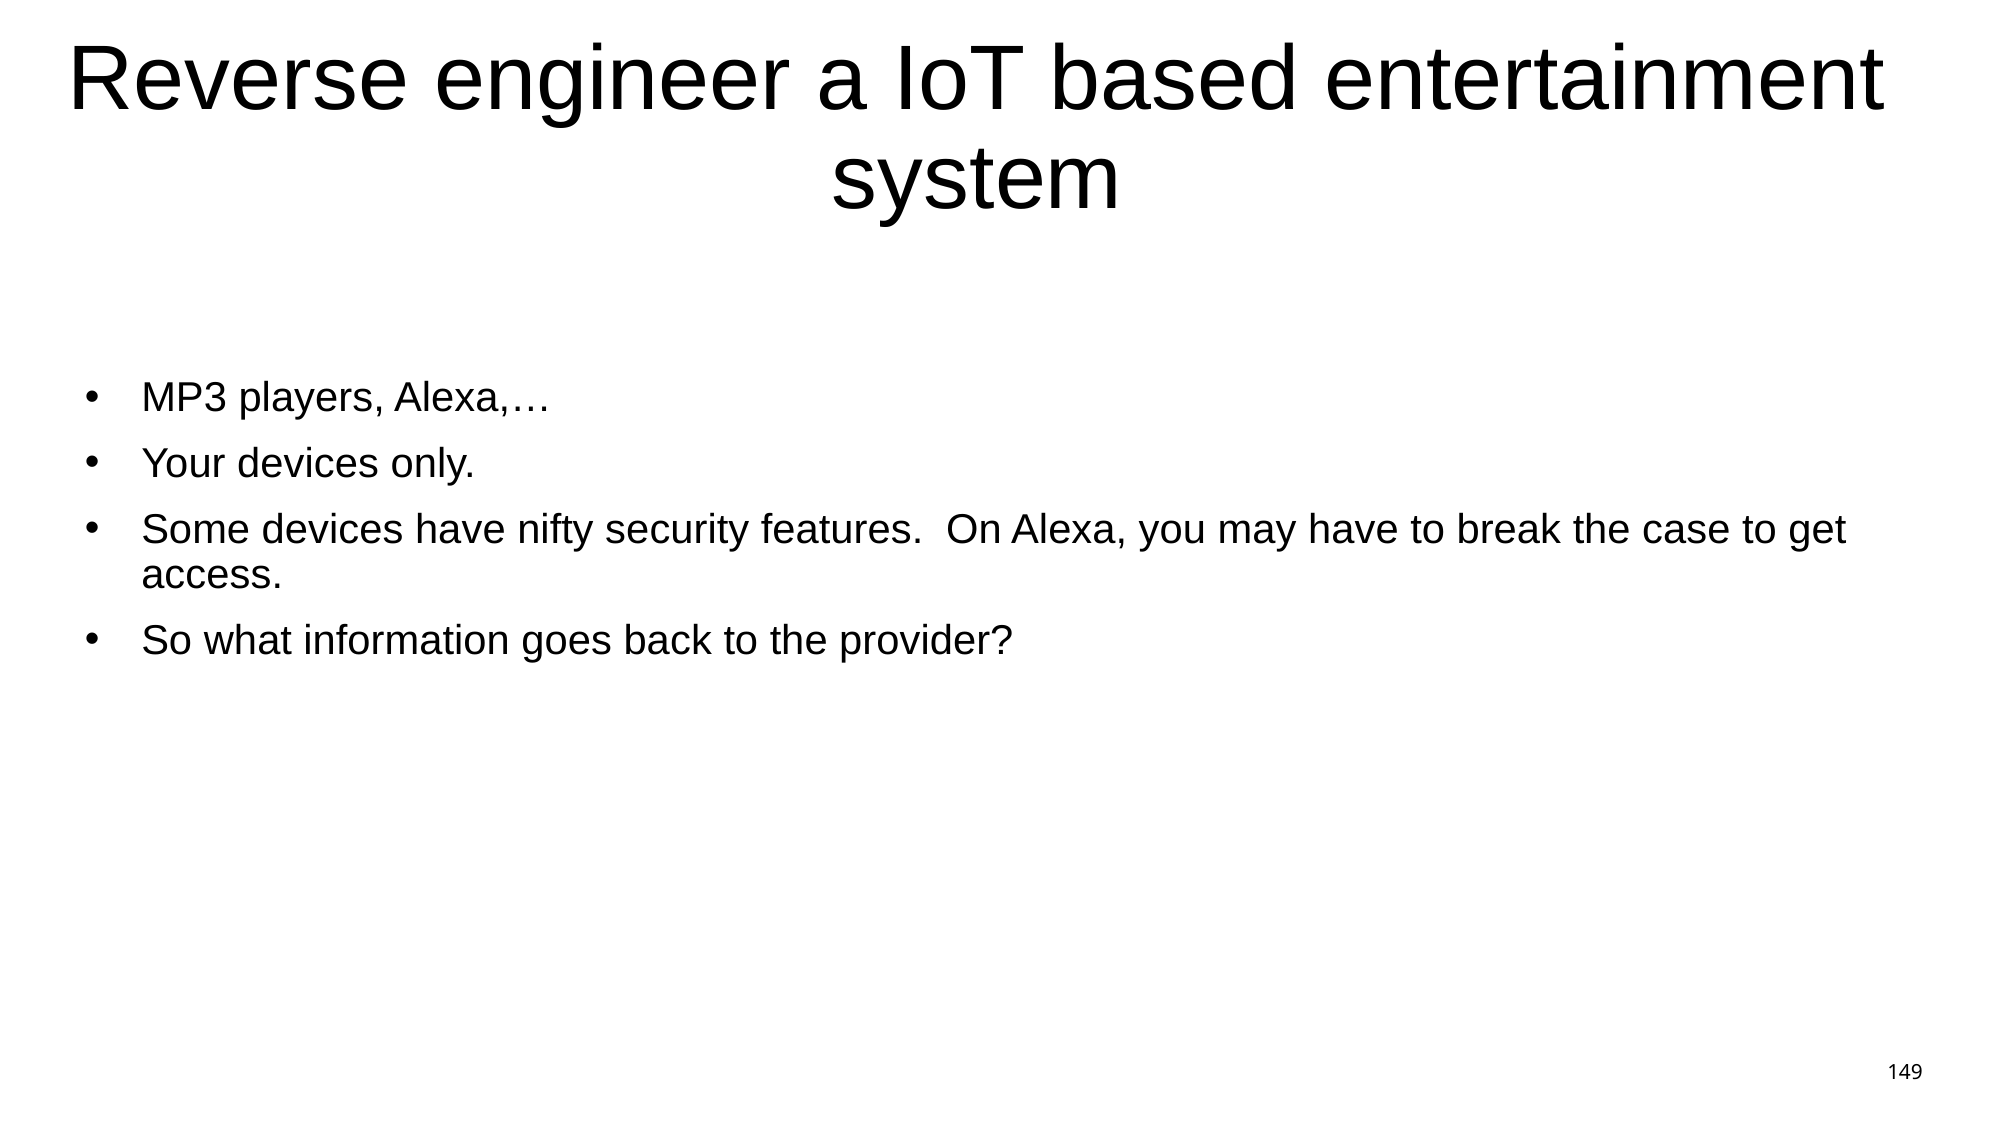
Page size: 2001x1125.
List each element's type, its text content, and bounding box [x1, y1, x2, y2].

list MP3 players, Alexa,… Your devices only. Some devices have nifty security features. On Alexa, you may have to break the case to get access. So what information goes back to the provider? [69, 368, 1970, 1067]
title Reverse engineer a IoT based entertainment system [0, 58, 1955, 201]
slide_number 149 [1855, 1042, 1955, 1103]
